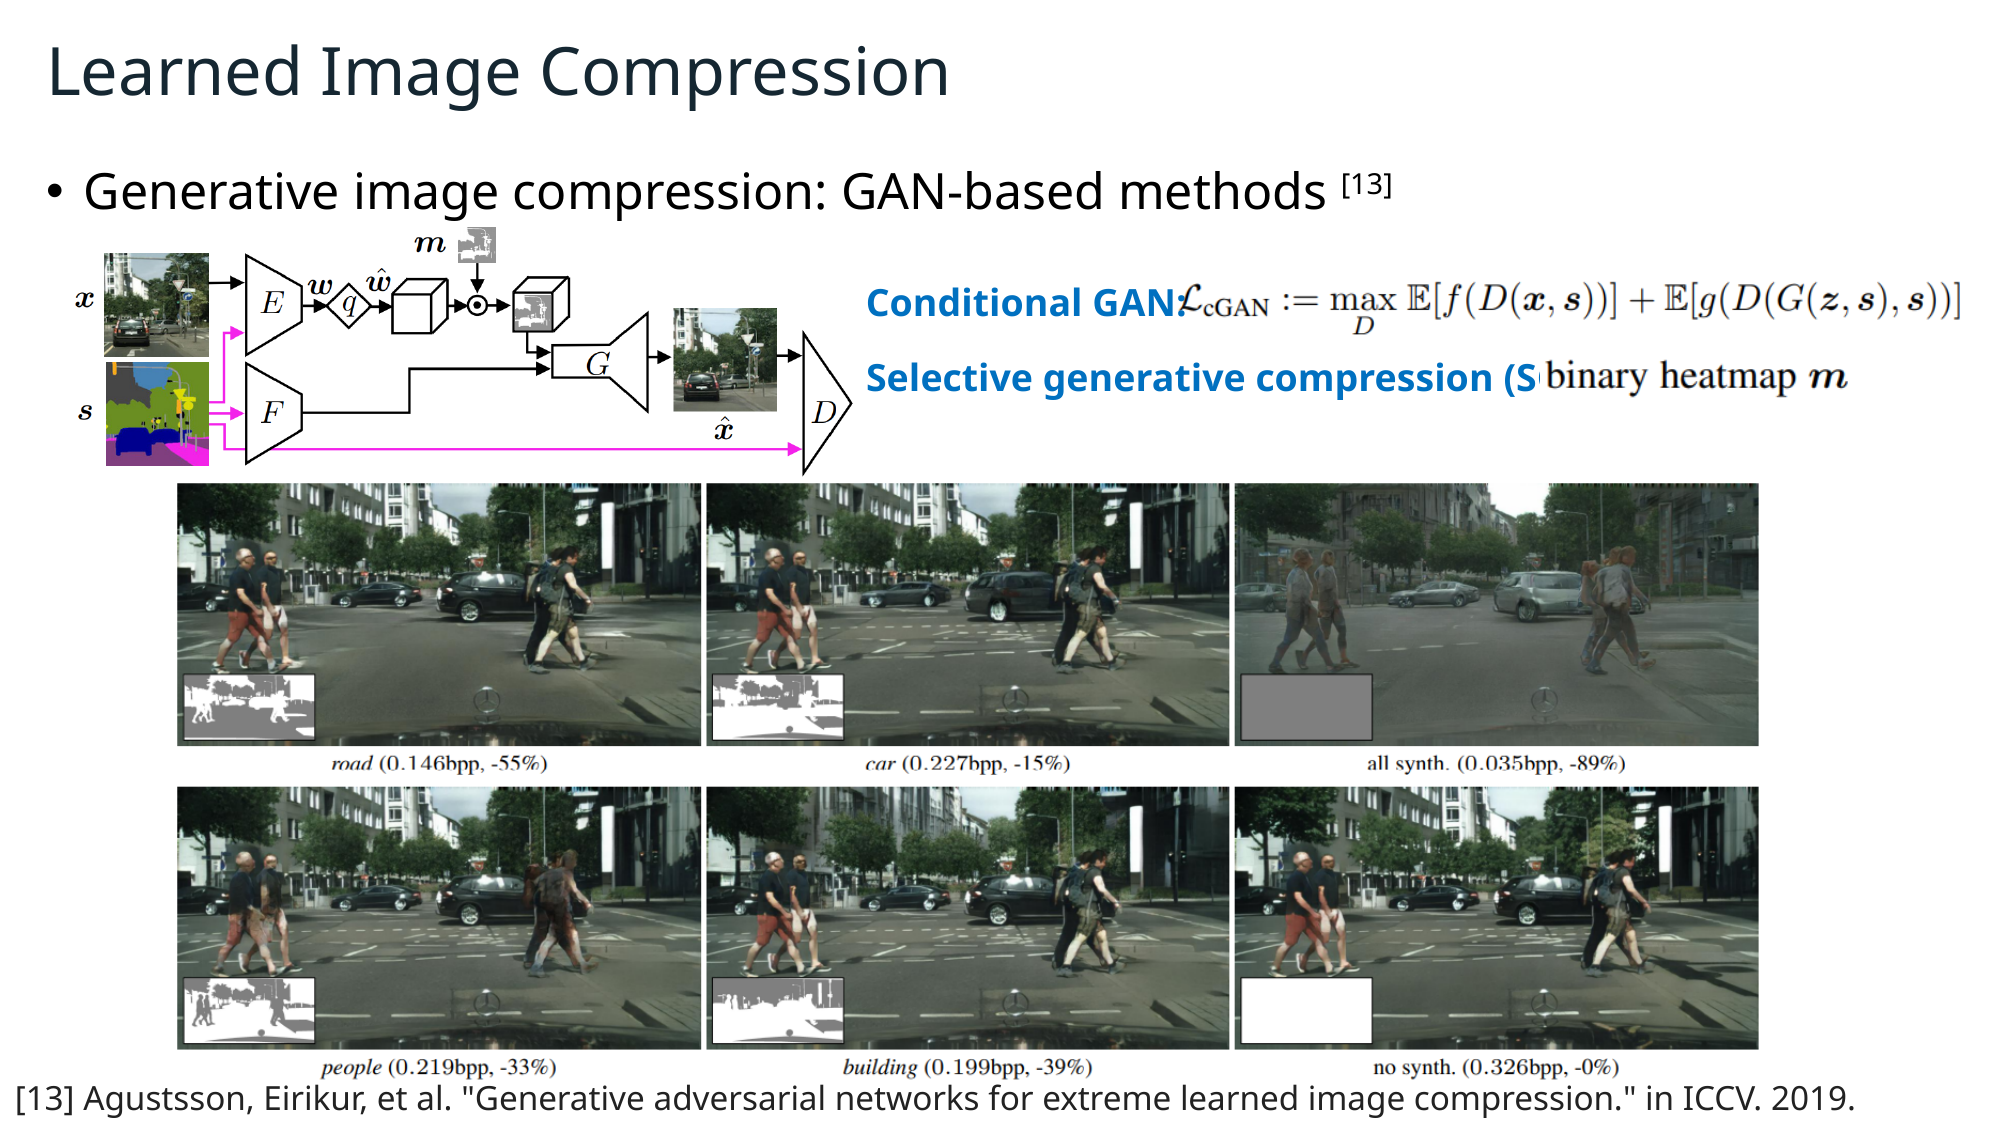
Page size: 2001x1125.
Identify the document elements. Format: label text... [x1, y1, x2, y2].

text_box Conditional GAN: [860, 271, 1175, 332]
picture [1175, 271, 1966, 343]
text_box Learned Image Compression [31, 21, 1121, 116]
list Generative image compression: GAN-based methods [13] [31, 158, 2000, 873]
text_box Selective generative compression (SC): [860, 346, 1854, 407]
text_box [13] Agustsson, Eirikur, et al. "Generative adversarial networks for extreme learned image compression." in ICCV. 2019. [0, 1069, 1937, 1125]
picture [1540, 352, 1857, 404]
picture [69, 215, 1764, 1088]
